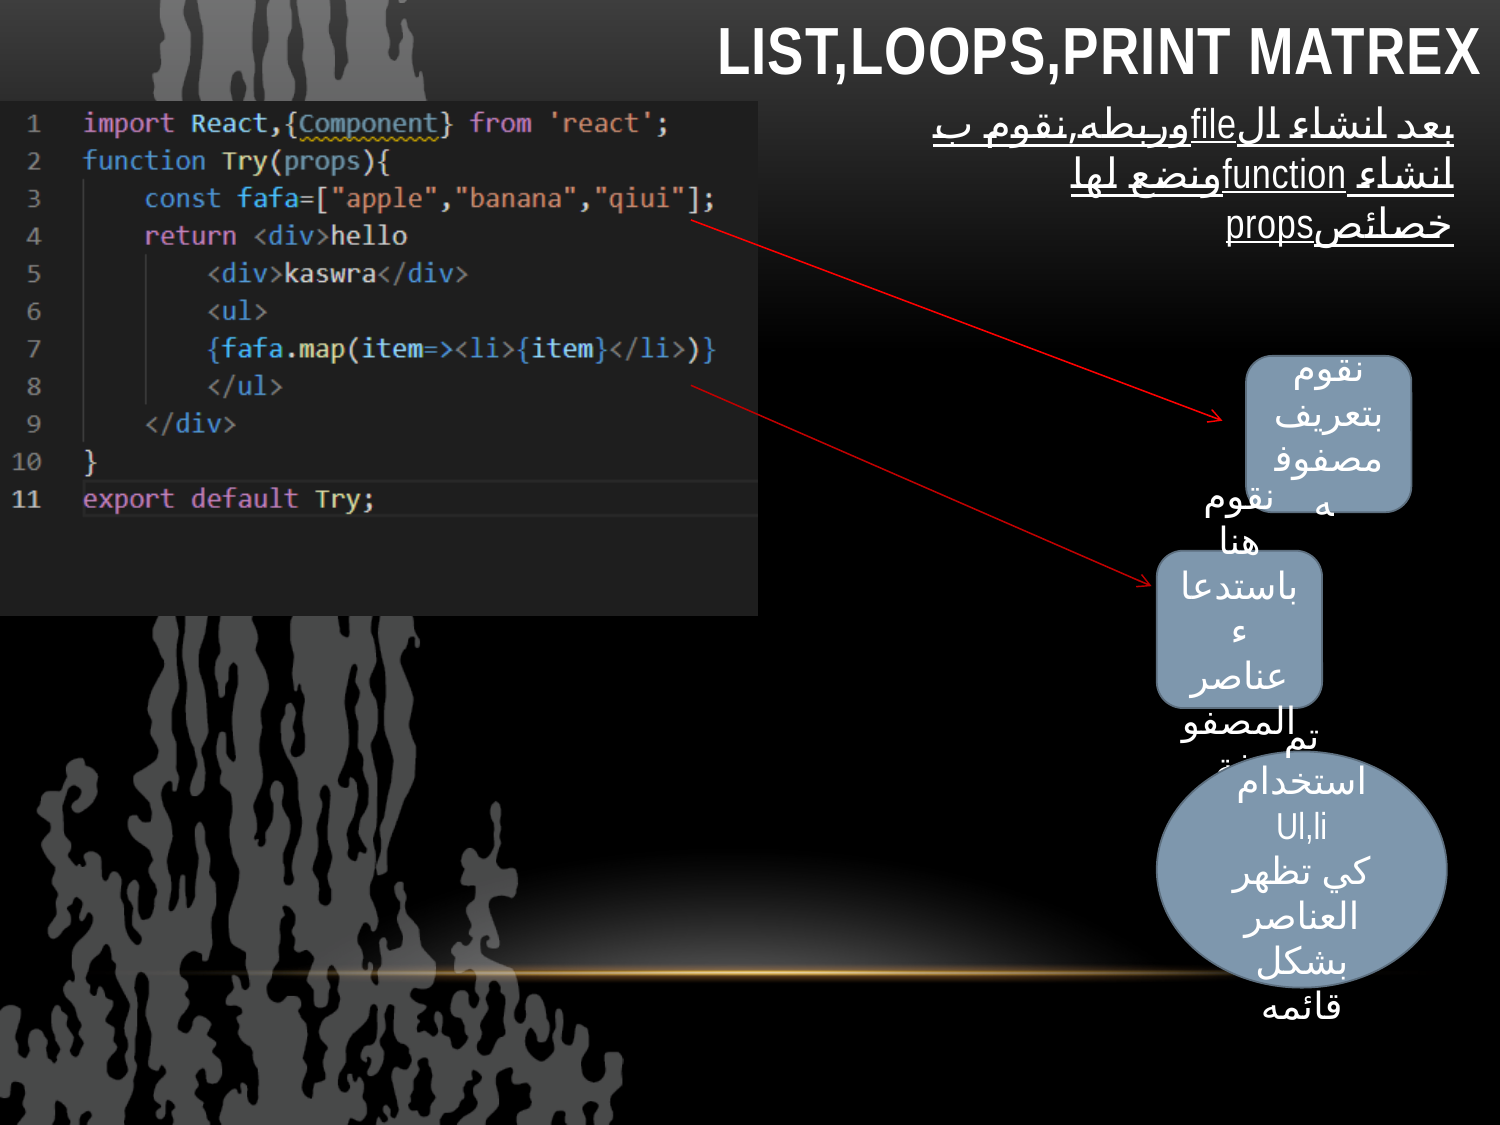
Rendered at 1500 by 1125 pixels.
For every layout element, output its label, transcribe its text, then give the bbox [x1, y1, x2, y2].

title list,loops,print matrex [352, 0, 1497, 143]
list بعد انشاء الfileوربطه,نقوم ب انشاء functionونضع لها خصائصprops [832, 101, 1470, 255]
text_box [690, 219, 1223, 421]
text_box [690, 385, 1152, 587]
text_box تم استخدام Ul,li كي تظهر العناصر بشكل قائمه [1155, 750, 1448, 989]
text_box نقوم بتعريف مصفوفه [1245, 354, 1413, 514]
picture [0, 0, 1500, 1125]
text_box نقوم هنا باستدعاء عناصر المصفوفة [1155, 549, 1324, 709]
